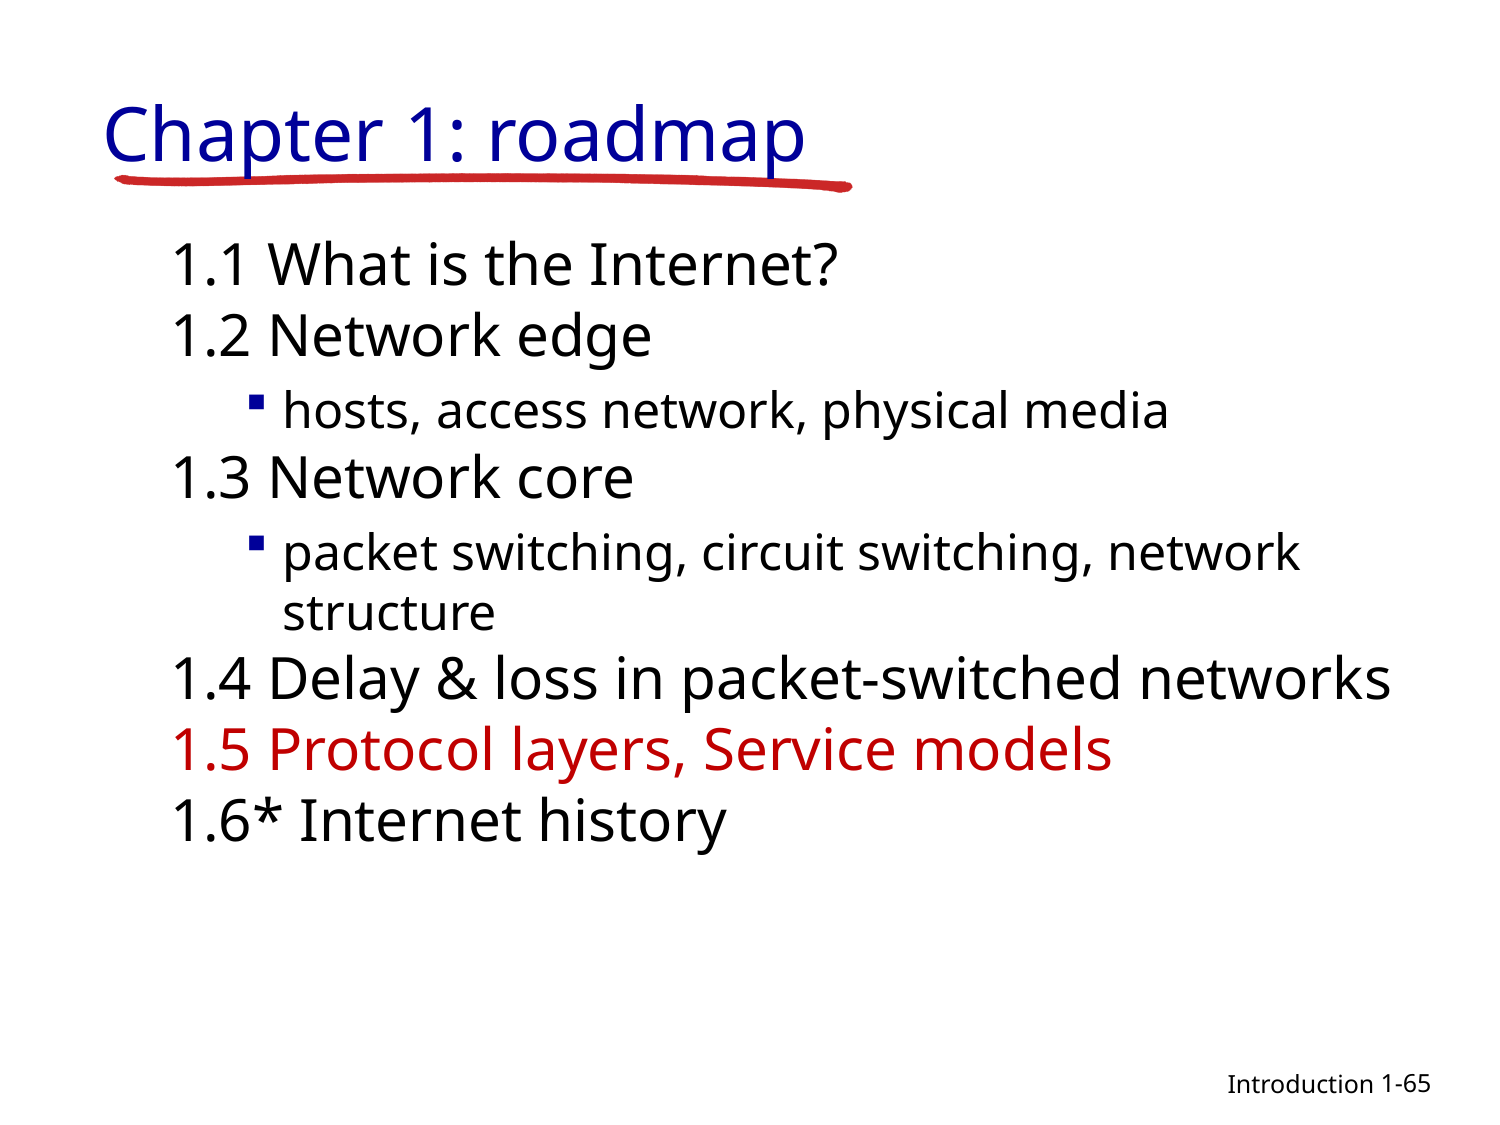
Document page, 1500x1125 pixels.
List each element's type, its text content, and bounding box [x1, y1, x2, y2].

slide_number 1-65 [1365, 1059, 1477, 1106]
title Chapter 1: roadmap [87, 37, 1363, 225]
list 1.1 What is the Internet? 1.2 Network edge hosts, access network, physical media 1.3 Network core packet switching, circuit switching, network structure 1.4 Delay & loss in packet-switched networks 1.5 Protocol layers, Service models 1.6* Internet history [79, 230, 1427, 994]
footer Introduction [914, 1060, 1391, 1109]
picture [111, 168, 862, 198]
